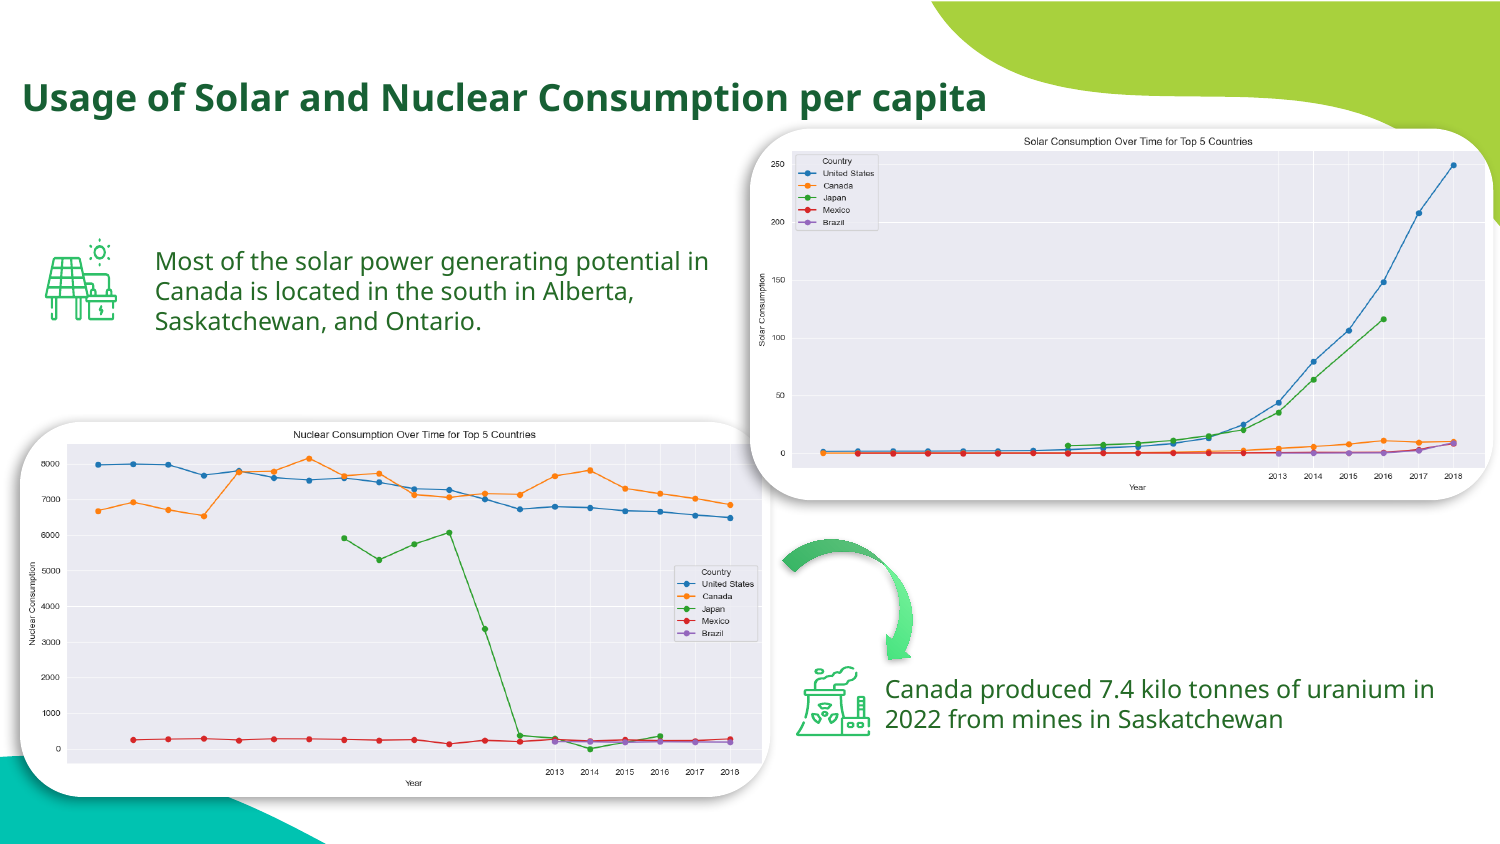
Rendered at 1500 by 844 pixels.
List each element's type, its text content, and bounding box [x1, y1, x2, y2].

text_box Canada produced 7.4 kilo tonnes of uranium in 2022 from mines in Saskatchewan [872, 666, 1465, 741]
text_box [44, 238, 118, 321]
title Usage of Solar and Nuclear Consumption per capita [6, 90, 1270, 173]
text_box [782, 539, 913, 660]
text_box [795, 665, 871, 737]
text_box Most of the solar power generating potential in Canada is located in the south in Alberta, Saskatchewan, and Ontario. [140, 238, 744, 343]
picture [19, 128, 1494, 798]
